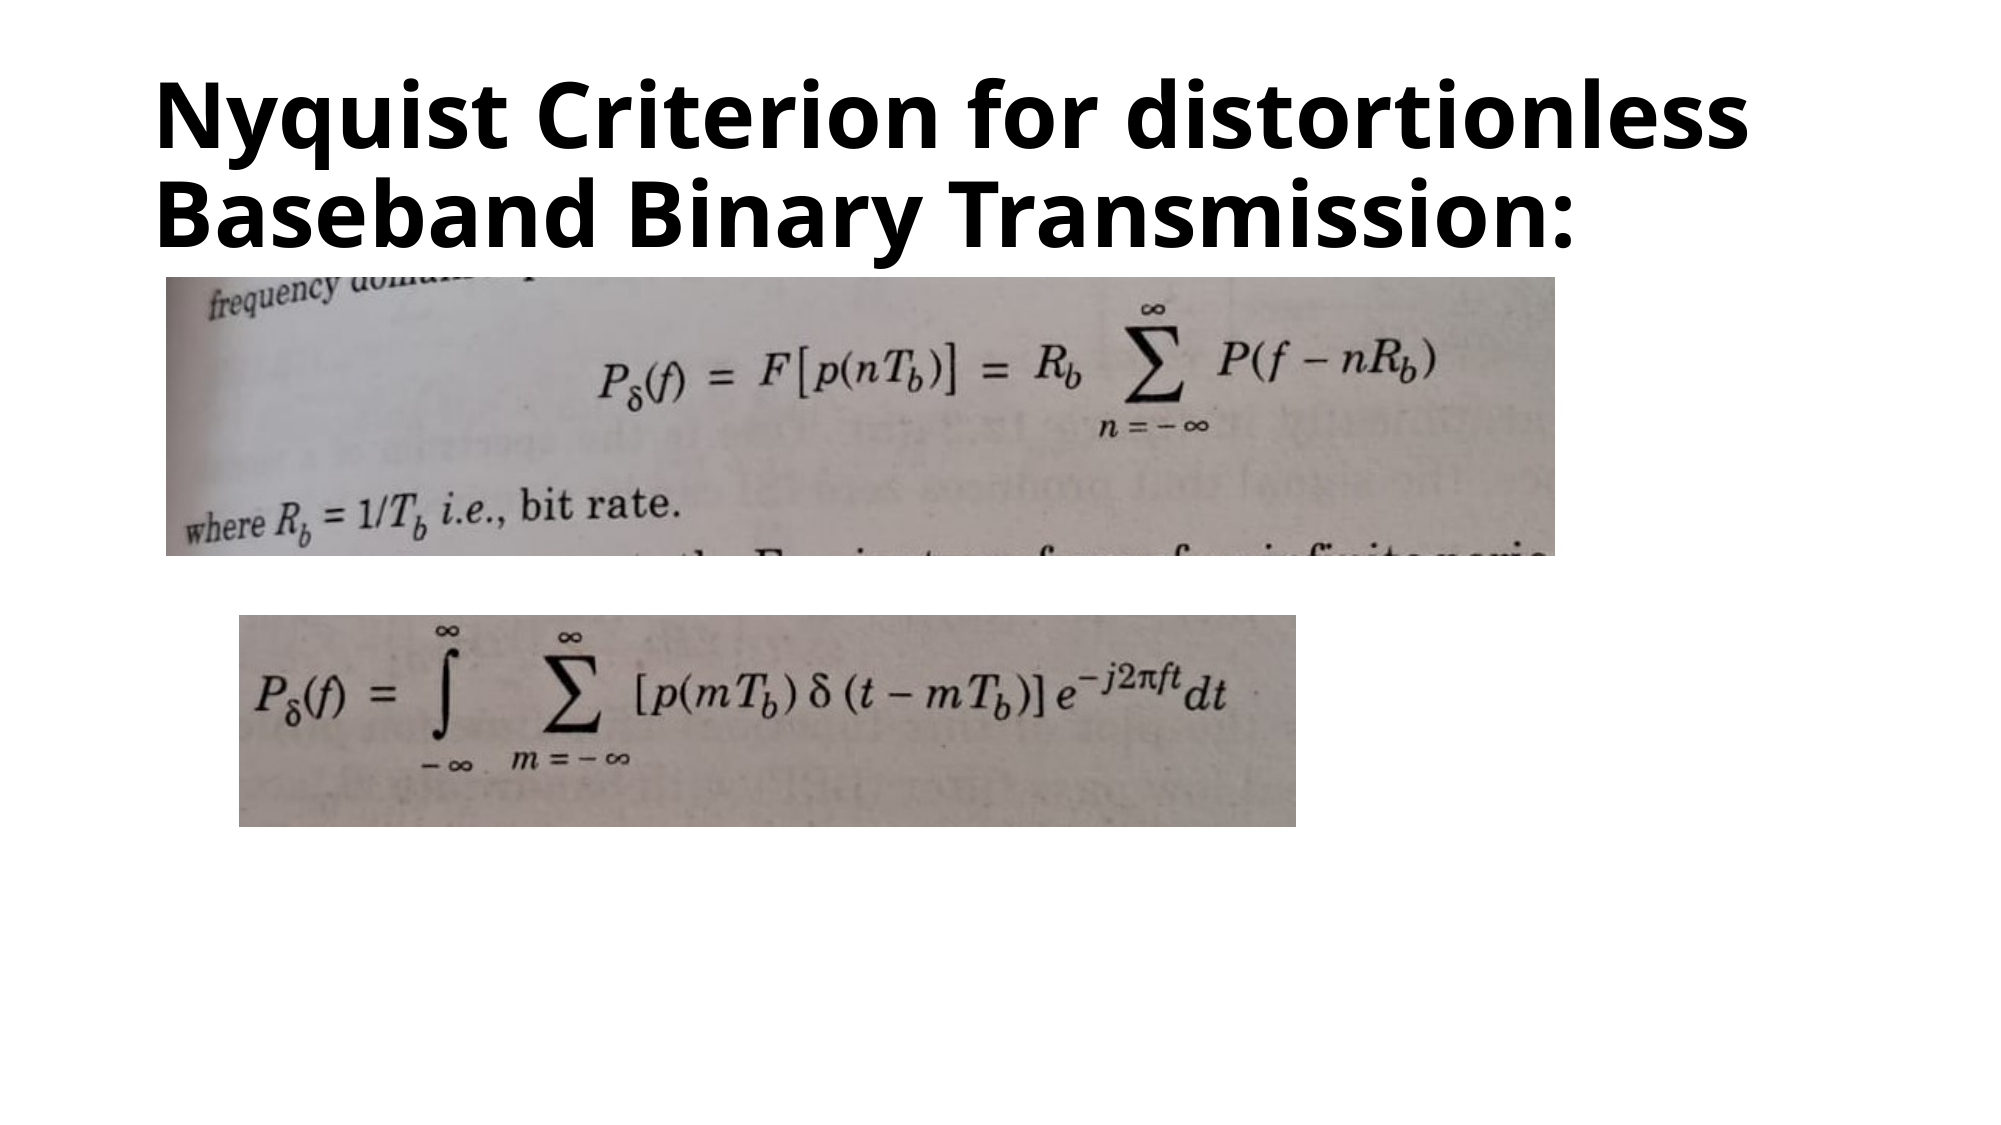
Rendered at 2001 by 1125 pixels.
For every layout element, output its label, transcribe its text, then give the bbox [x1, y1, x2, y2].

picture [239, 615, 1296, 827]
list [166, 277, 1555, 556]
title Nyquist Criterion for distortionless Baseband Binary Transmission: [137, 59, 1863, 278]
